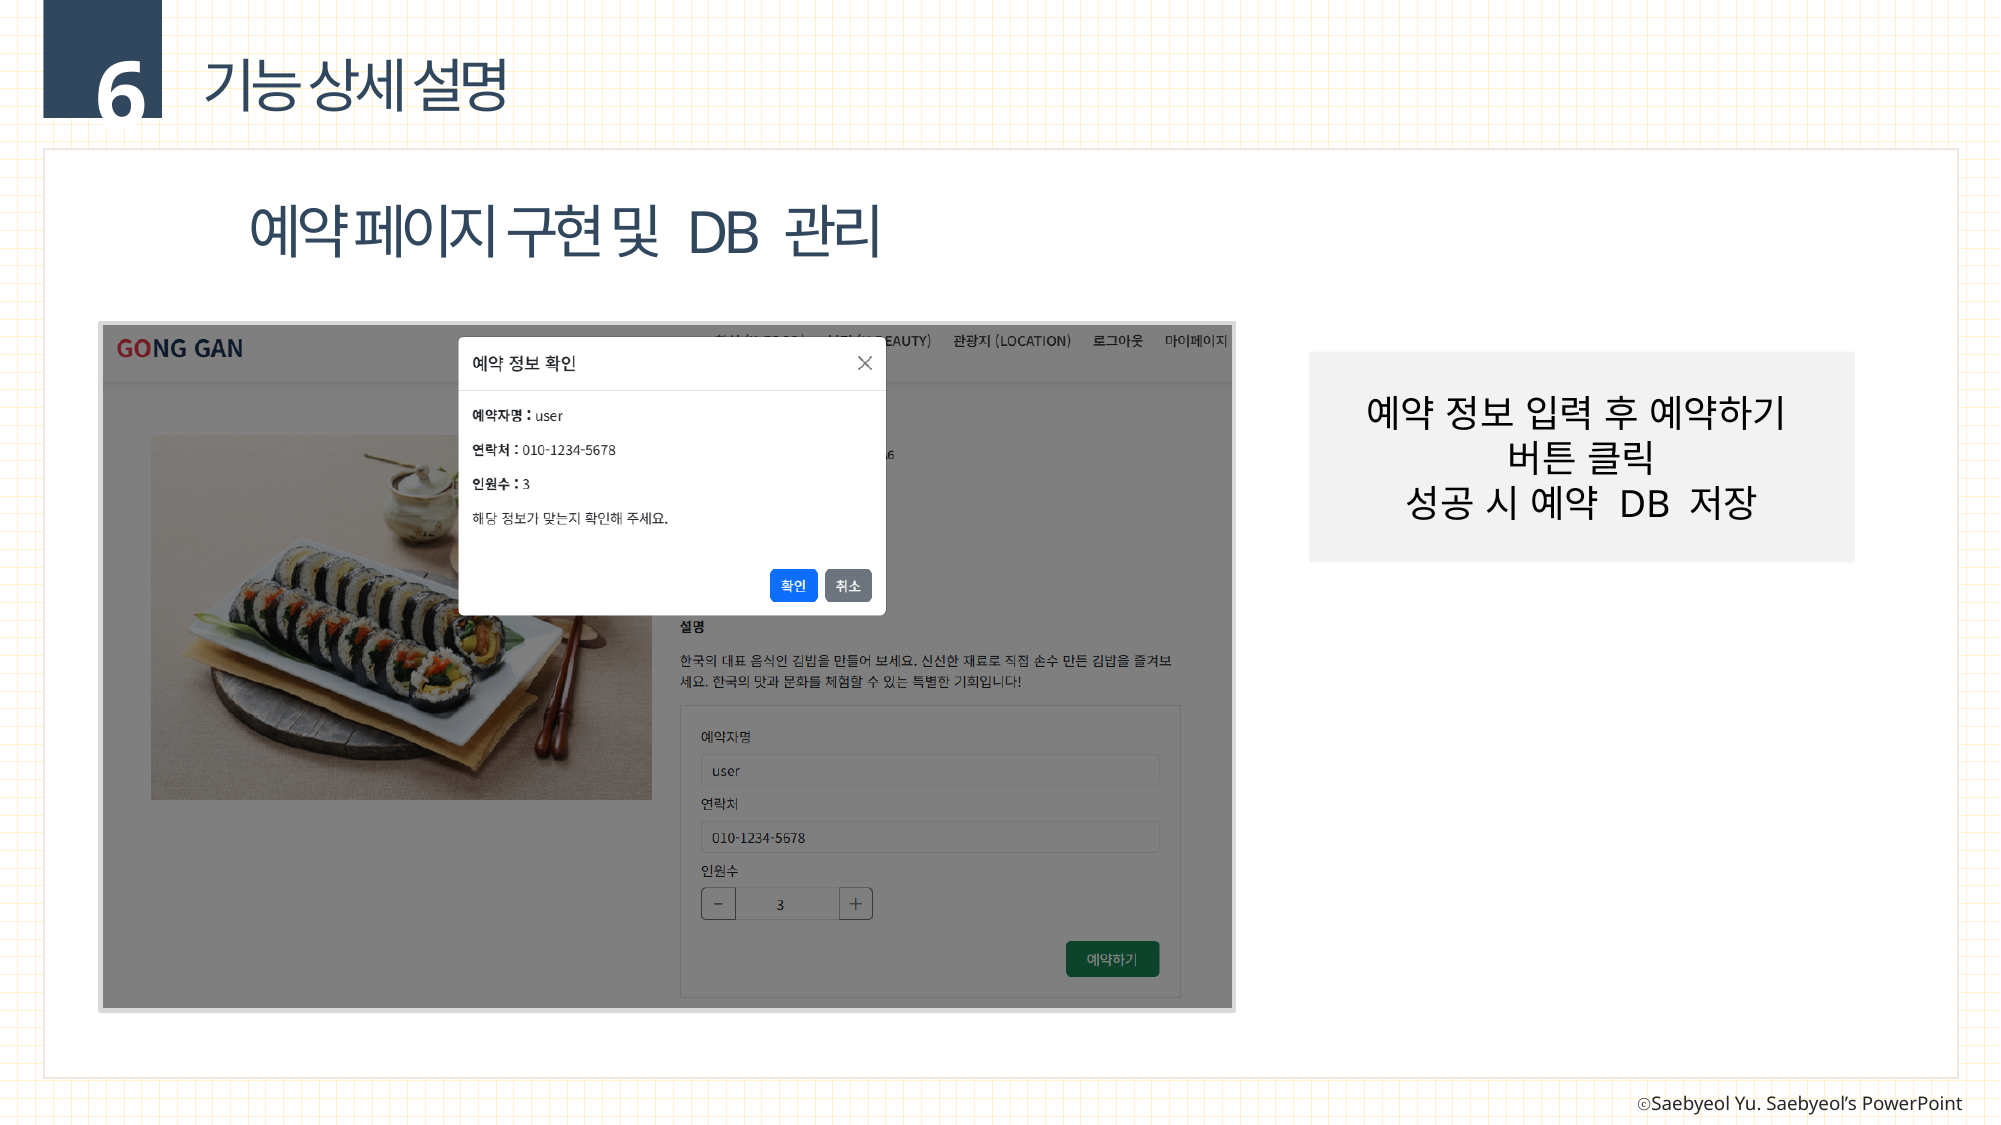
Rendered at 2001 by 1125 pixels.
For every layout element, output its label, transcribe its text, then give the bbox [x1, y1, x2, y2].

text_box [43, 148, 1959, 1079]
text_box 기능 상세 설명 [188, 41, 617, 128]
text_box 예약 페이지 구현 및 DB 관리 [233, 187, 1037, 274]
picture [102, 325, 1232, 1009]
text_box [43, 0, 162, 155]
text_box 예약 정보 입력 후 예약하기 버튼 클릭 성공 시 예약 DB 저장 [1308, 351, 1856, 563]
